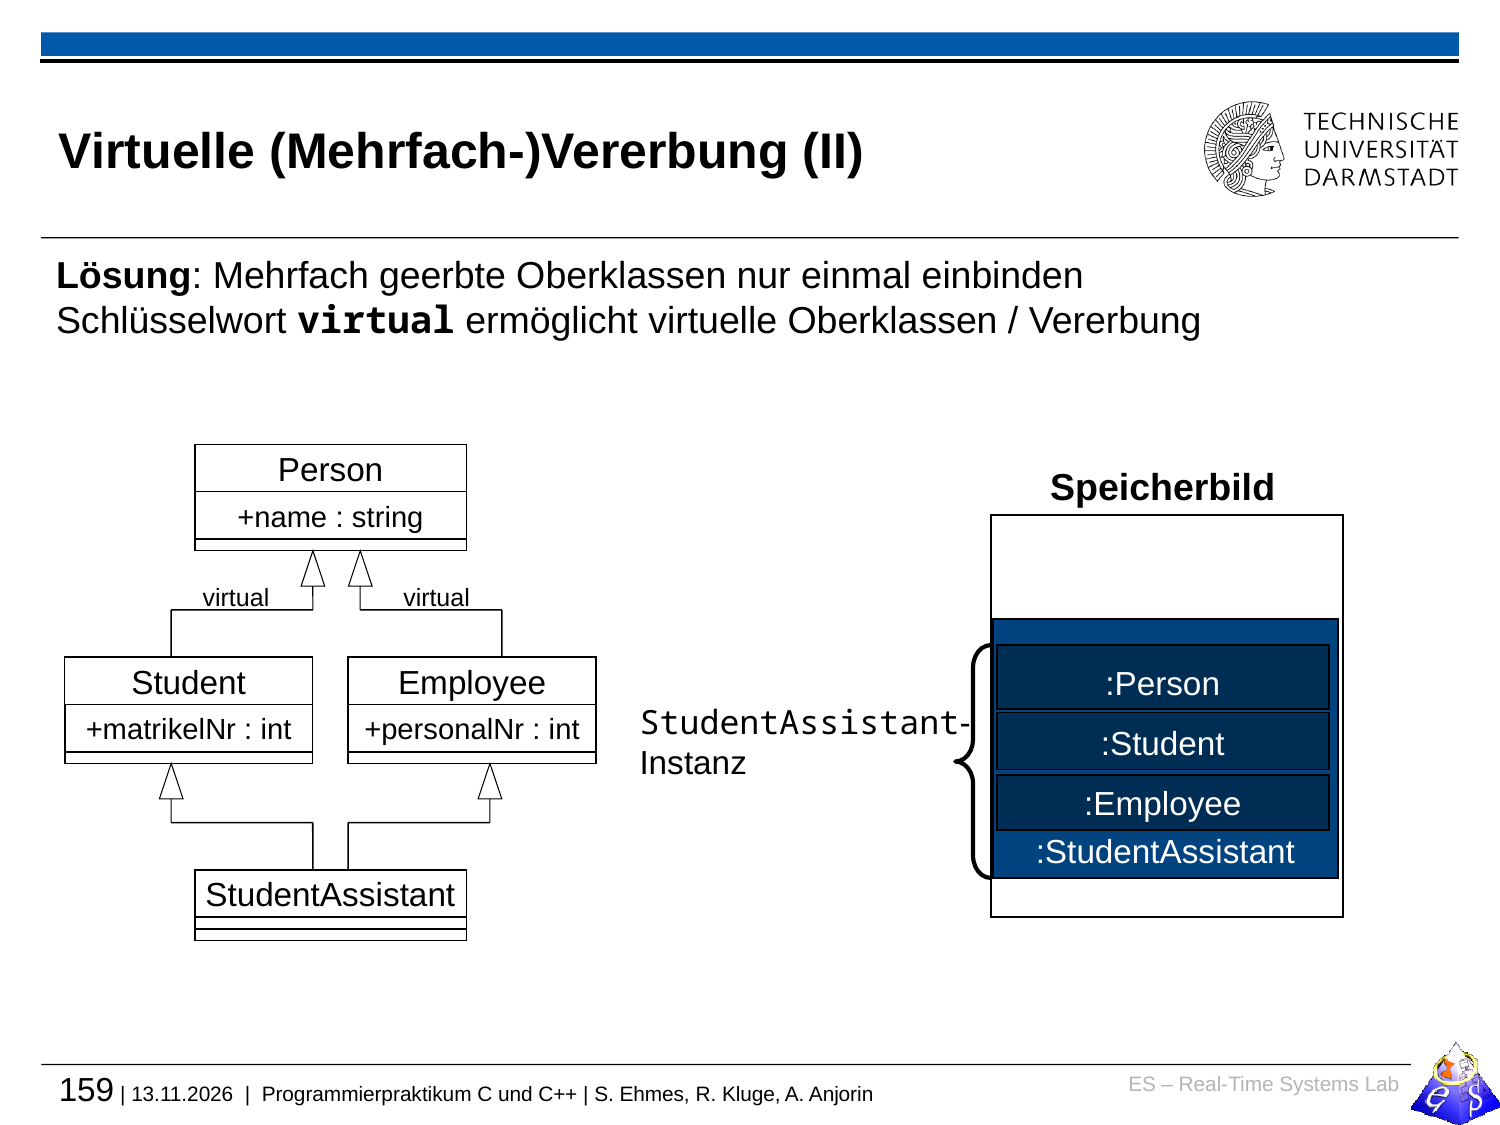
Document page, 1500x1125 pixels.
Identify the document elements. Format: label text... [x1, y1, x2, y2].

picture [1187, 84, 1483, 214]
title Virtuelle (Mehrfach-)Vererbung (II) [58, 80, 1187, 218]
text_box Lösung: Mehrfach geerbte Oberklassen nur einmal einbinden Schlüsselwort virtual ermöglicht virtuelle Oberklassen / Vererbung [41, 243, 1459, 386]
picture [1411, 1041, 1500, 1125]
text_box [636, 459, 1344, 918]
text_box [64, 444, 597, 941]
